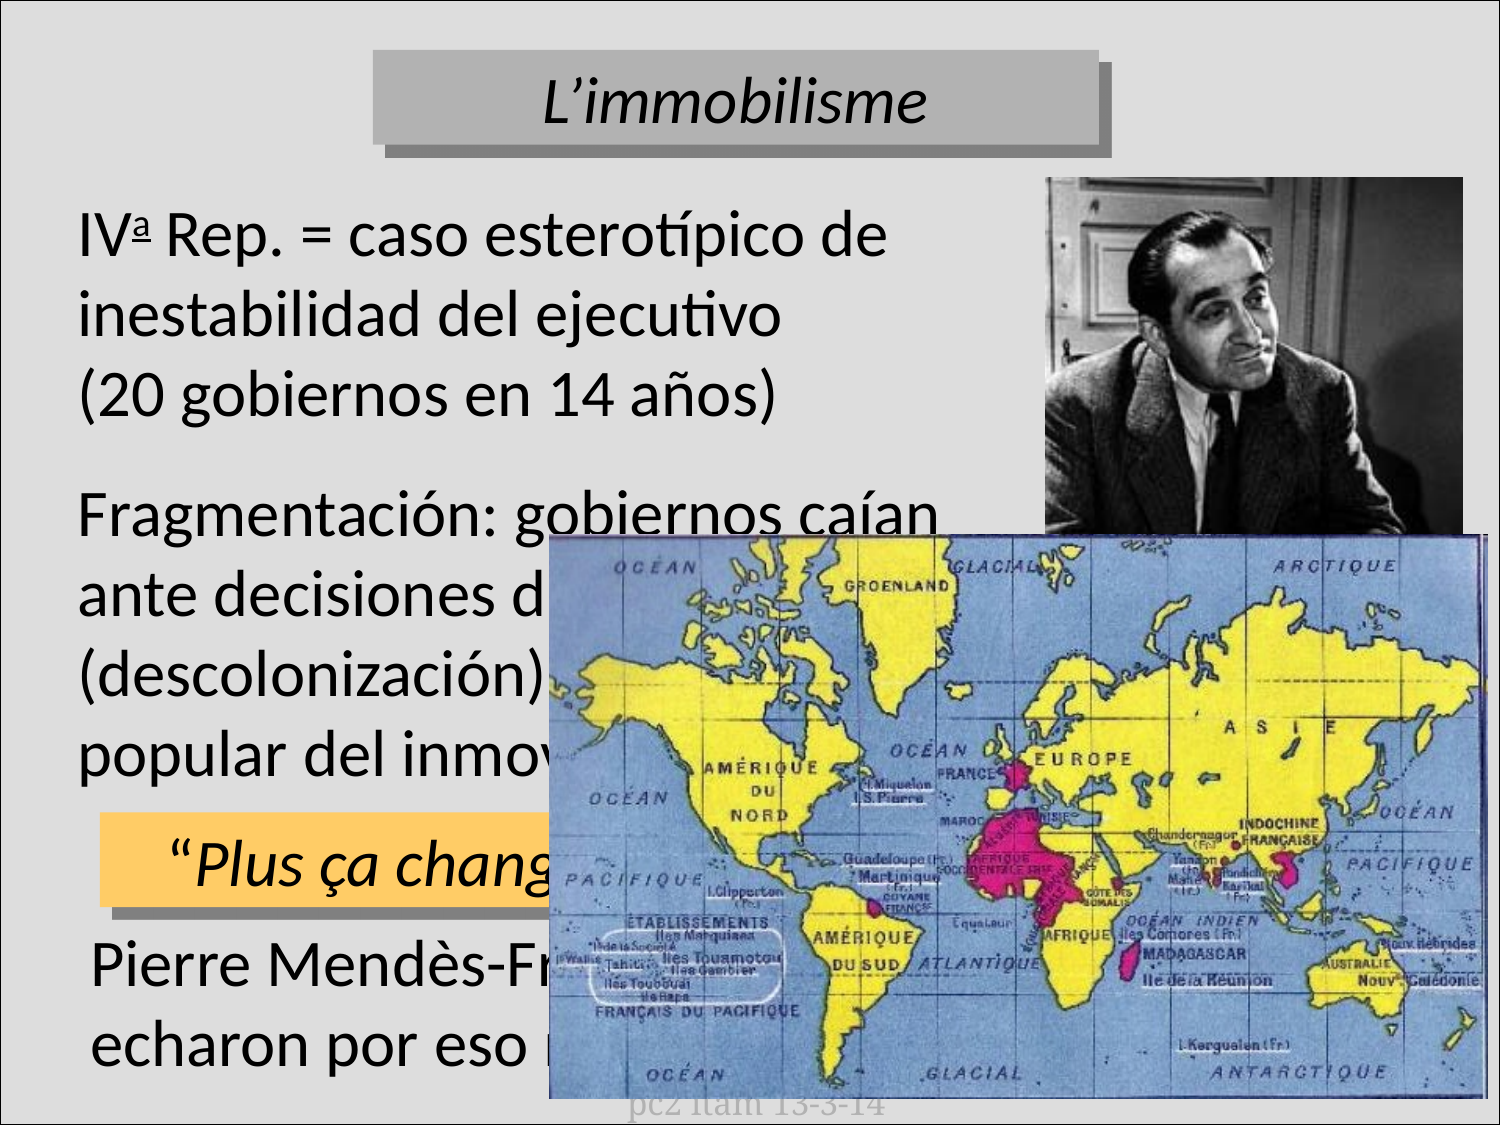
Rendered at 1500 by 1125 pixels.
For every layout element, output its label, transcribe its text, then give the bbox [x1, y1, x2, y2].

text_box “Plus ça change, plus c’est la même chose” [99, 812, 544, 908]
picture [549, 176, 1488, 1099]
text_box L’immobilisme [372, 49, 1099, 145]
text_box IVa Rep. = caso esterotípico de inestabilidad del ejecutivo (20 gobiernos en 14 años) [62, 182, 1040, 438]
text_box Fragmentación: gobiernos caían ante decisiones difíciles (descolonización). El origen popular del inmovilismo [62, 462, 1040, 798]
text_box Pierre Mendès-France: resolvió Indochina... y lo echaron por eso mismo [75, 912, 544, 1088]
